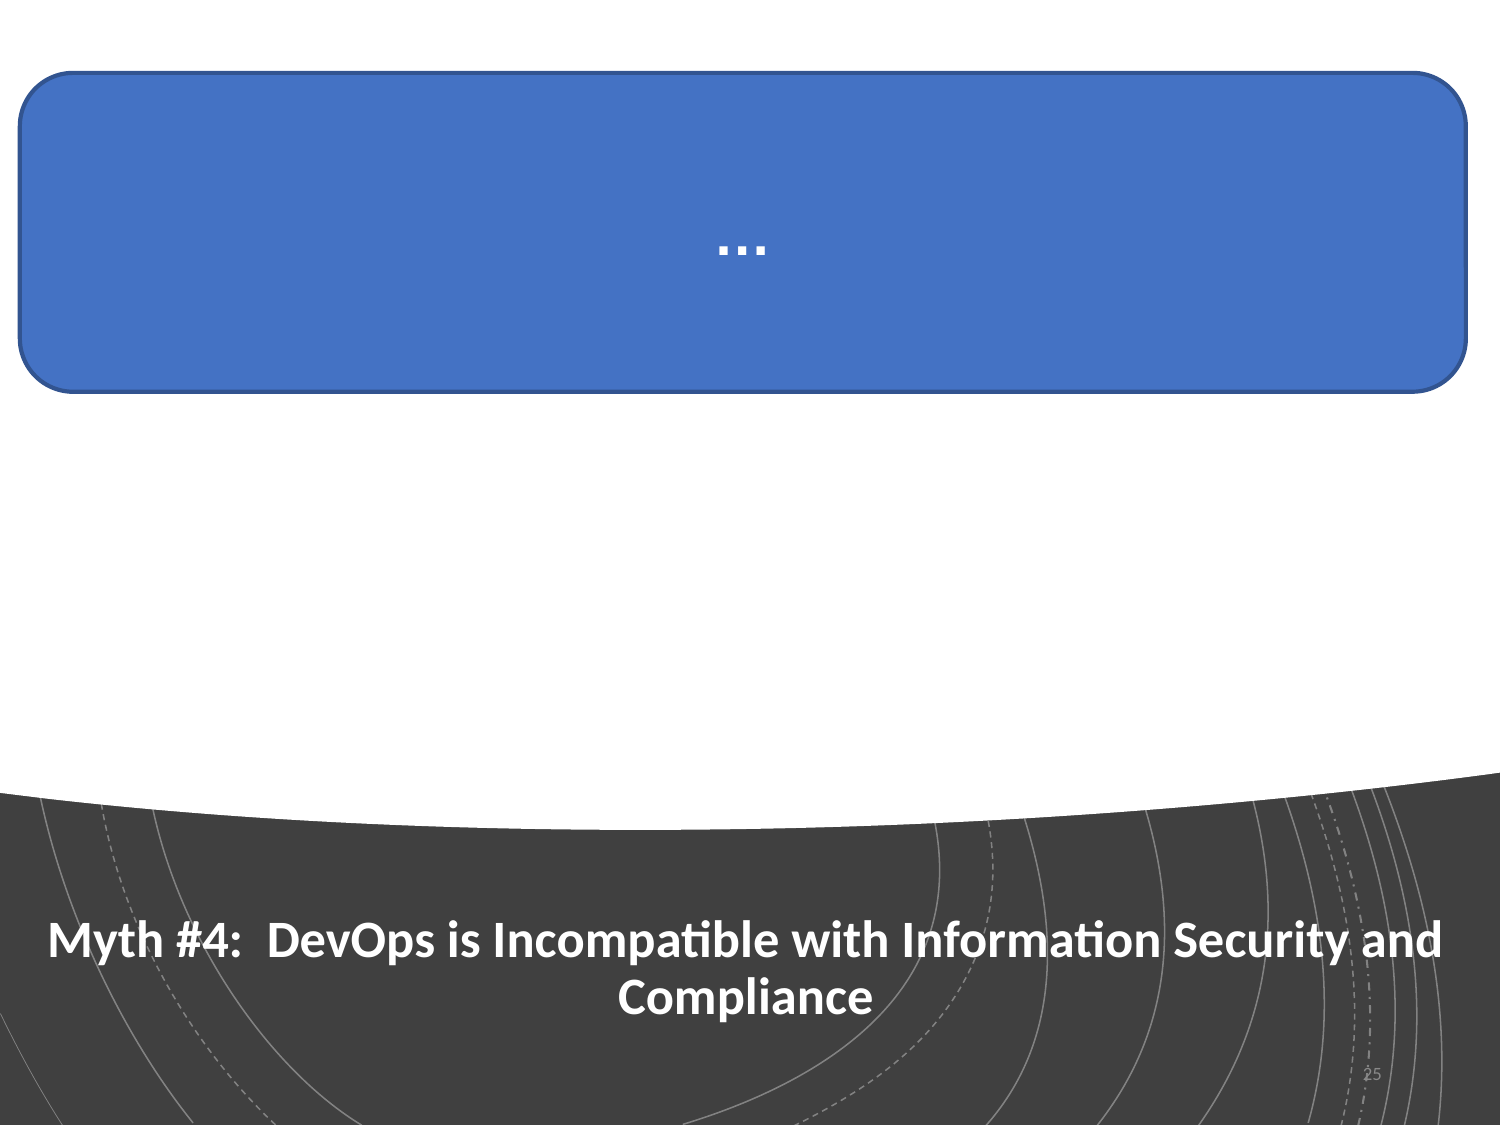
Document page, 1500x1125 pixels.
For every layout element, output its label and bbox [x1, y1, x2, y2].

text_box [0, 0, 1500, 1125]
